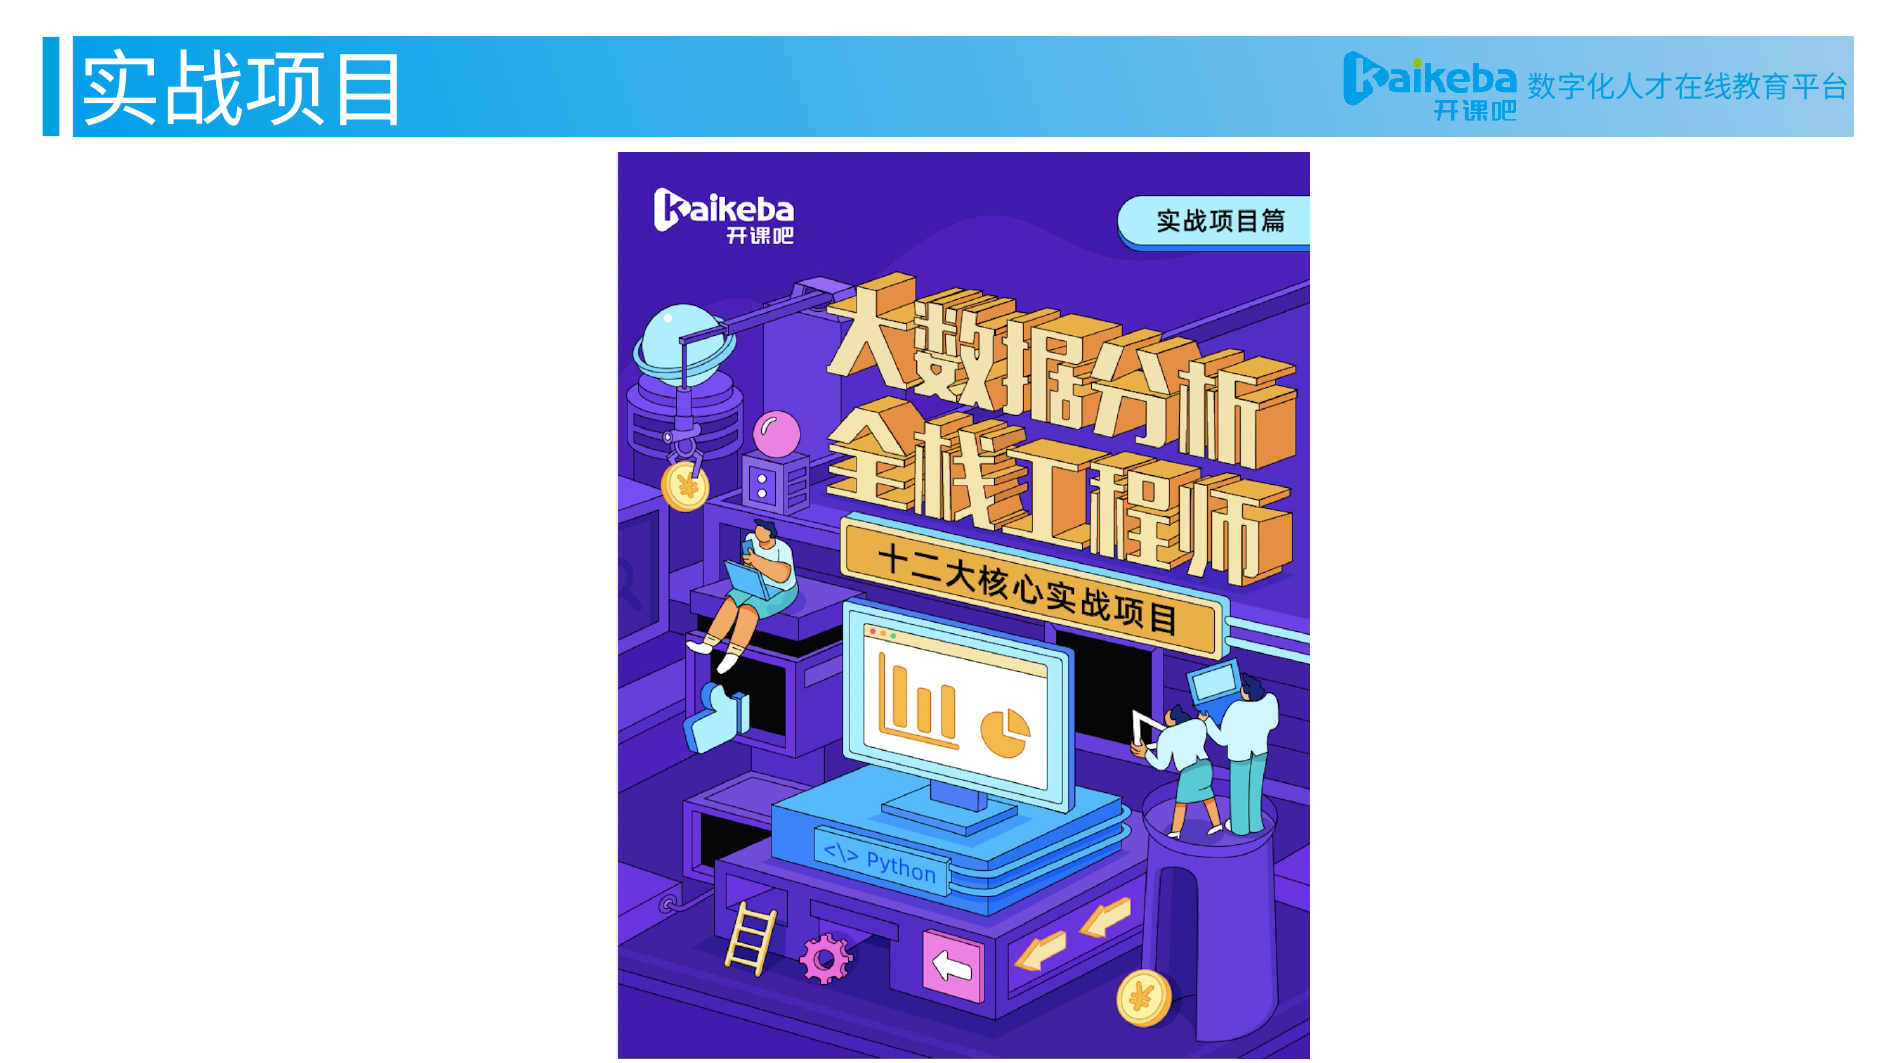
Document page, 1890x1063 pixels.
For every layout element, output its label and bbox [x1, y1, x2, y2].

picture [616, 152, 1310, 1059]
text_box [42, 28, 1882, 145]
